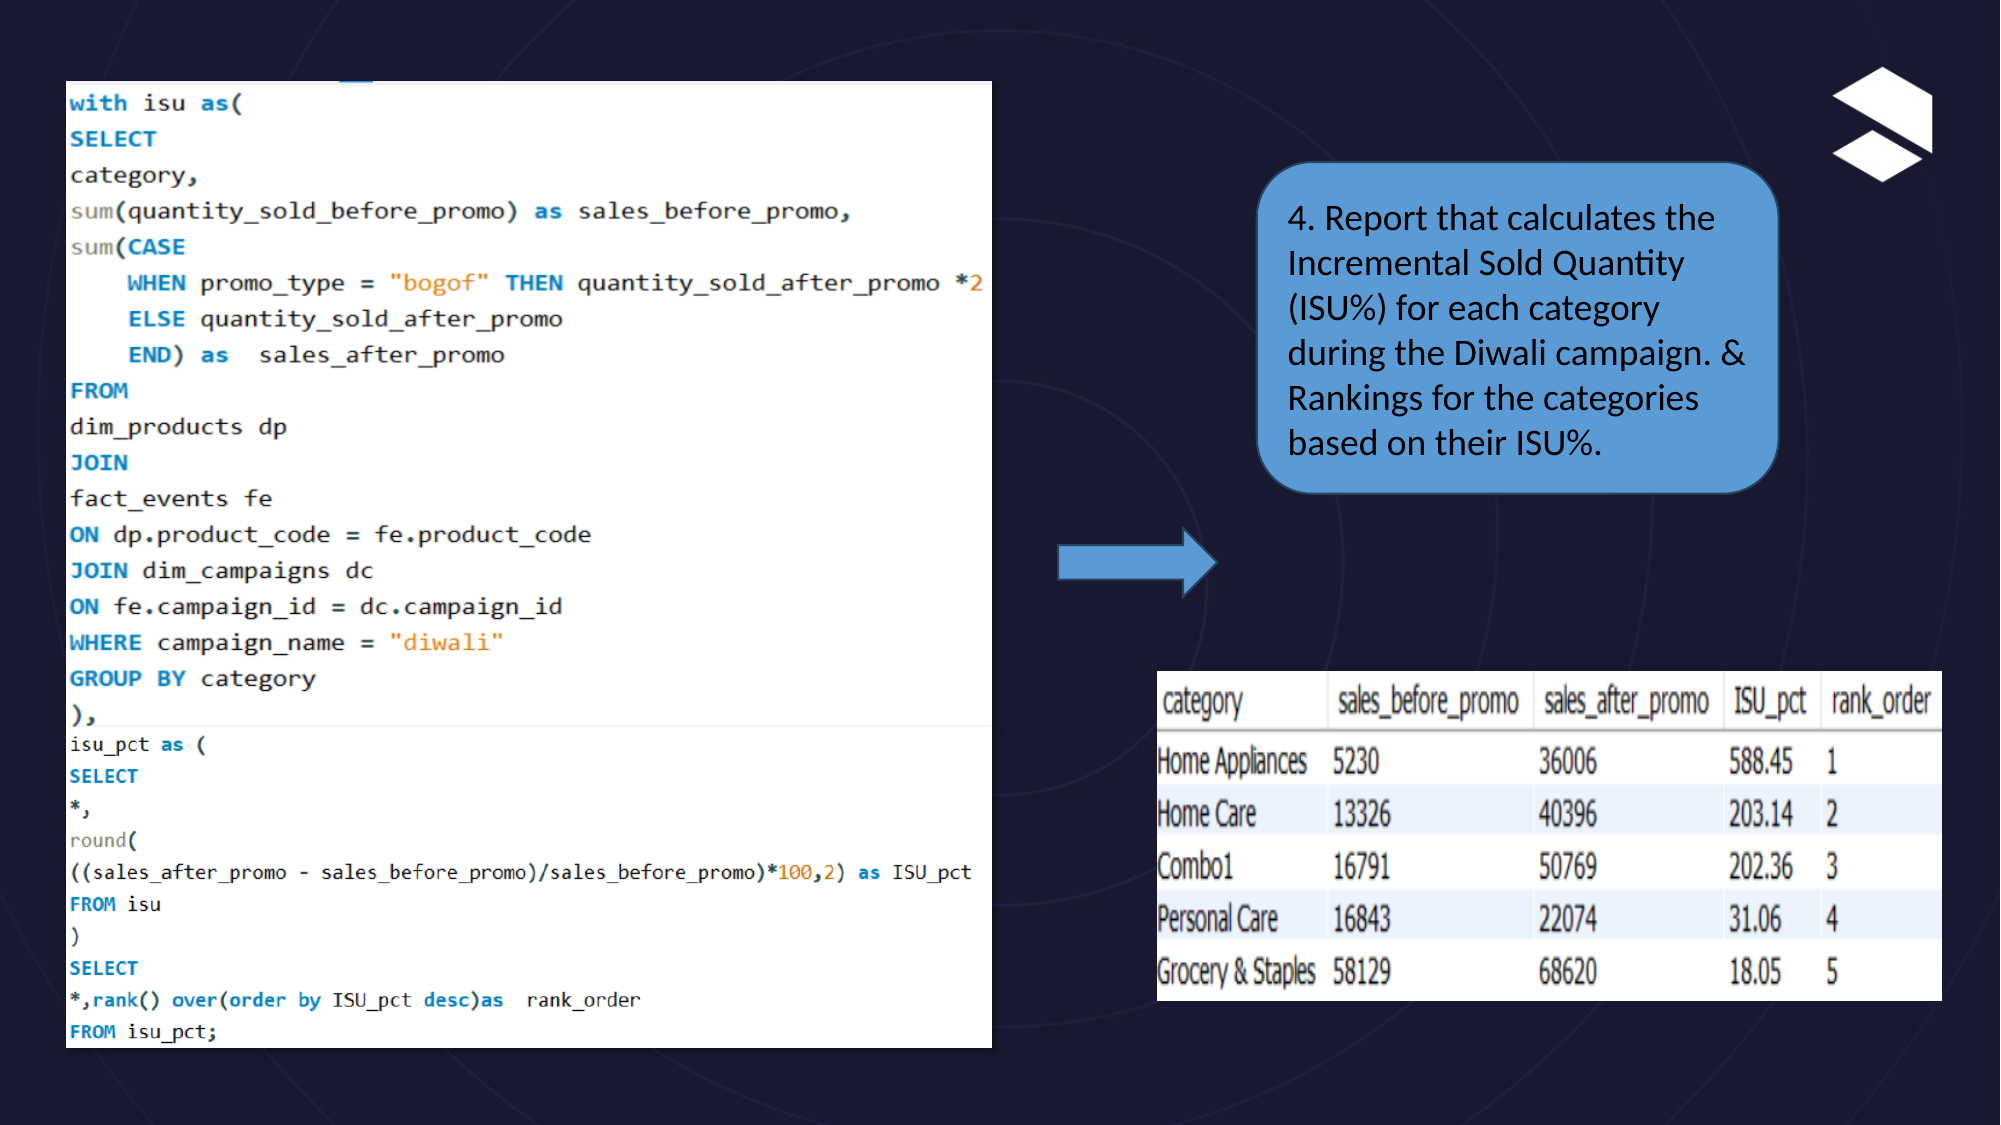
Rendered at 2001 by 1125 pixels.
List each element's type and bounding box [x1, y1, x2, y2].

text_box [66, 81, 992, 1048]
picture [0, 0, 2000, 1125]
